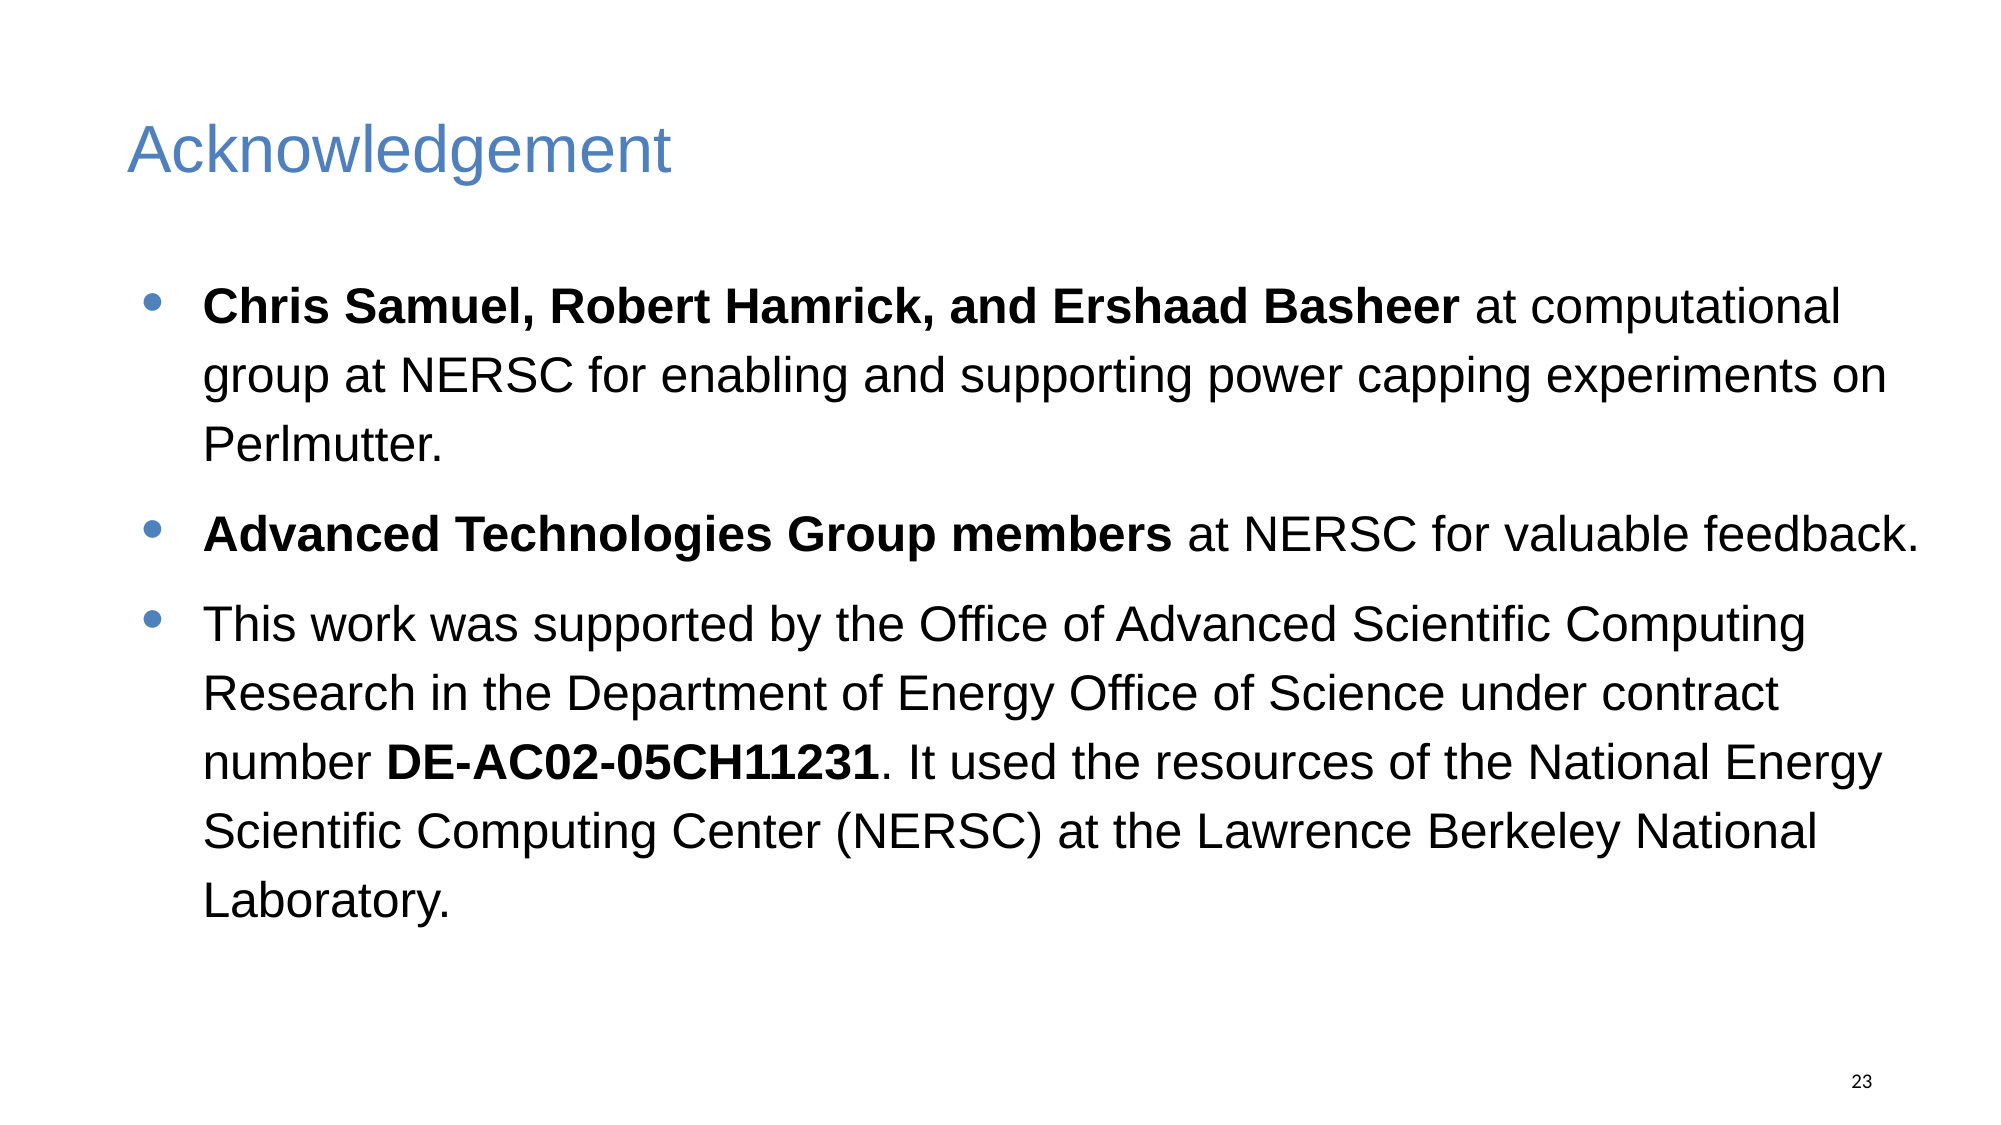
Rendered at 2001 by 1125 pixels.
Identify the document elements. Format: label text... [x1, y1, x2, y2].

list Chris Samuel, Robert Hamrick, and Ershaad Basheer at computational group at NERSC for enabling and supporting power capping experiments on Perlmutter. Advanced Technologies Group members at NERSC for valuable feedback. This work was supported by the Office of Advanced Scientific Computing Research in the Department of Energy Office of Science under contract number DE-AC02-05CH11231. It used the resources of the National Energy Scientific Computing Center (NERSC) at the Lawrence Berkeley National Laboratory. [112, 242, 1938, 950]
slide_number ‹#› [1797, 1054, 1888, 1108]
title Acknowledgement [112, 64, 1888, 229]
